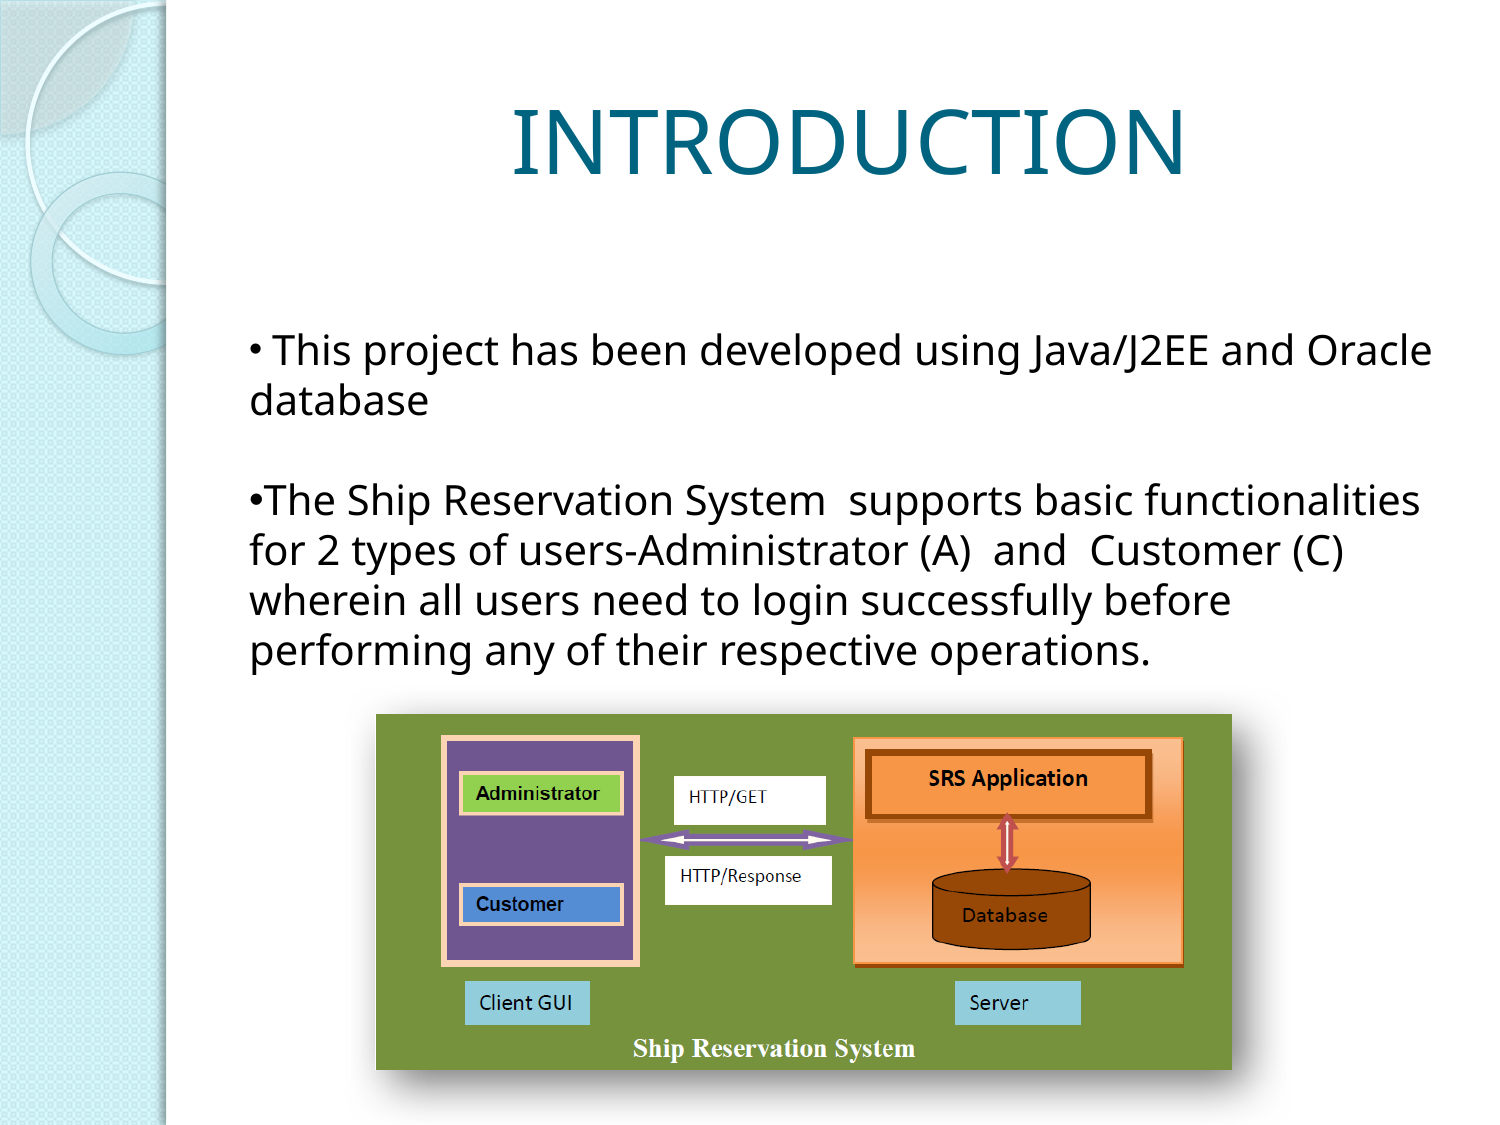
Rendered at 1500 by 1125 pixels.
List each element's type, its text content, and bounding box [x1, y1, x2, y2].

picture [374, 714, 1232, 1070]
title INTRODUCTION [235, 45, 1466, 233]
text_box This project has been developed using Java/J2EE and Oracle database The Ship Reservation System supports basic functionalities for 2 types of users-Administrator (A) and Customer (C) wherein all users need to login successfully before performing any of their respective operations. [234, 316, 1454, 907]
